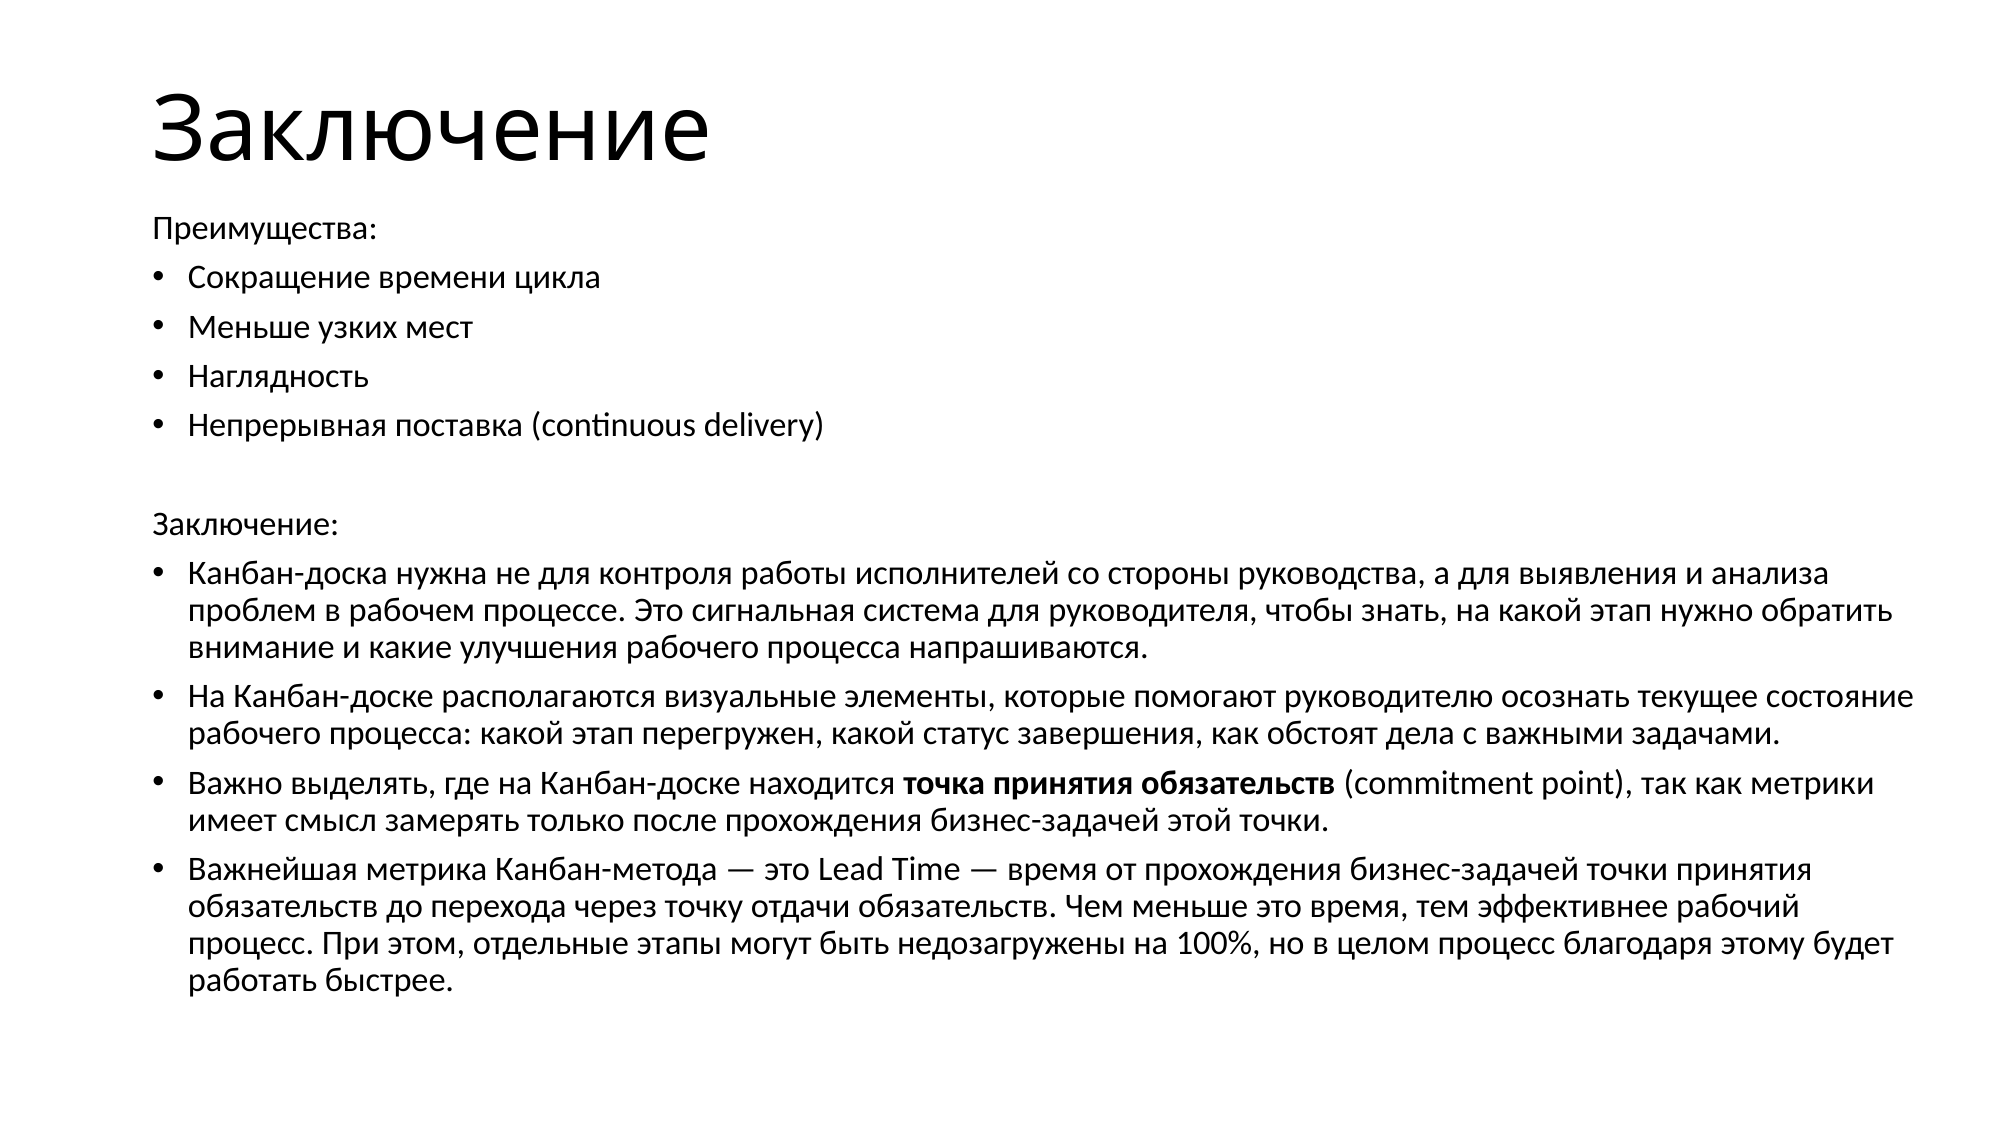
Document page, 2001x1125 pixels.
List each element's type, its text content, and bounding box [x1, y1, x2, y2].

title Заключение [137, 59, 1863, 202]
list Преимущества: Сокращение времени цикла Меньше узких мест Наглядность Непрерывная поставка (continuous delivery) Заключение: Канбан-доска нужна не для контроля работы исполнителей со стороны руководства, а для выявления и анализа проблем в рабочем процессе. Это сигнальная система для руководителя, чтобы знать, на какой этап нужно обратить внимание и какие улучшения рабочего процесса напрашиваются. На Канбан-доске располагаются визуальные элементы, которые помогают руководителю осознать текущее состояние рабочего процесса: какой этап перегружен, какой статус завершения, как обстоят дела с важными задачами. Важно выделять, где на Канбан-доске находится точка принятия обязательств (commitment point), так как метрики имеет смысл замерять только после прохождения бизнес-задачей этой точки. Важнейшая метрика Канбан-метода — это Lead Time — время от прохождения бизнес-задачей точки принятия обязательств до перехода через точку отдачи обязательств. Чем меньше это время, тем эффективнее рабочий процесс. При этом, отдельные этапы могут быть недозагружены на 100%, но в целом процесс благодаря этому будет работать быстрее. [137, 202, 1943, 1066]
